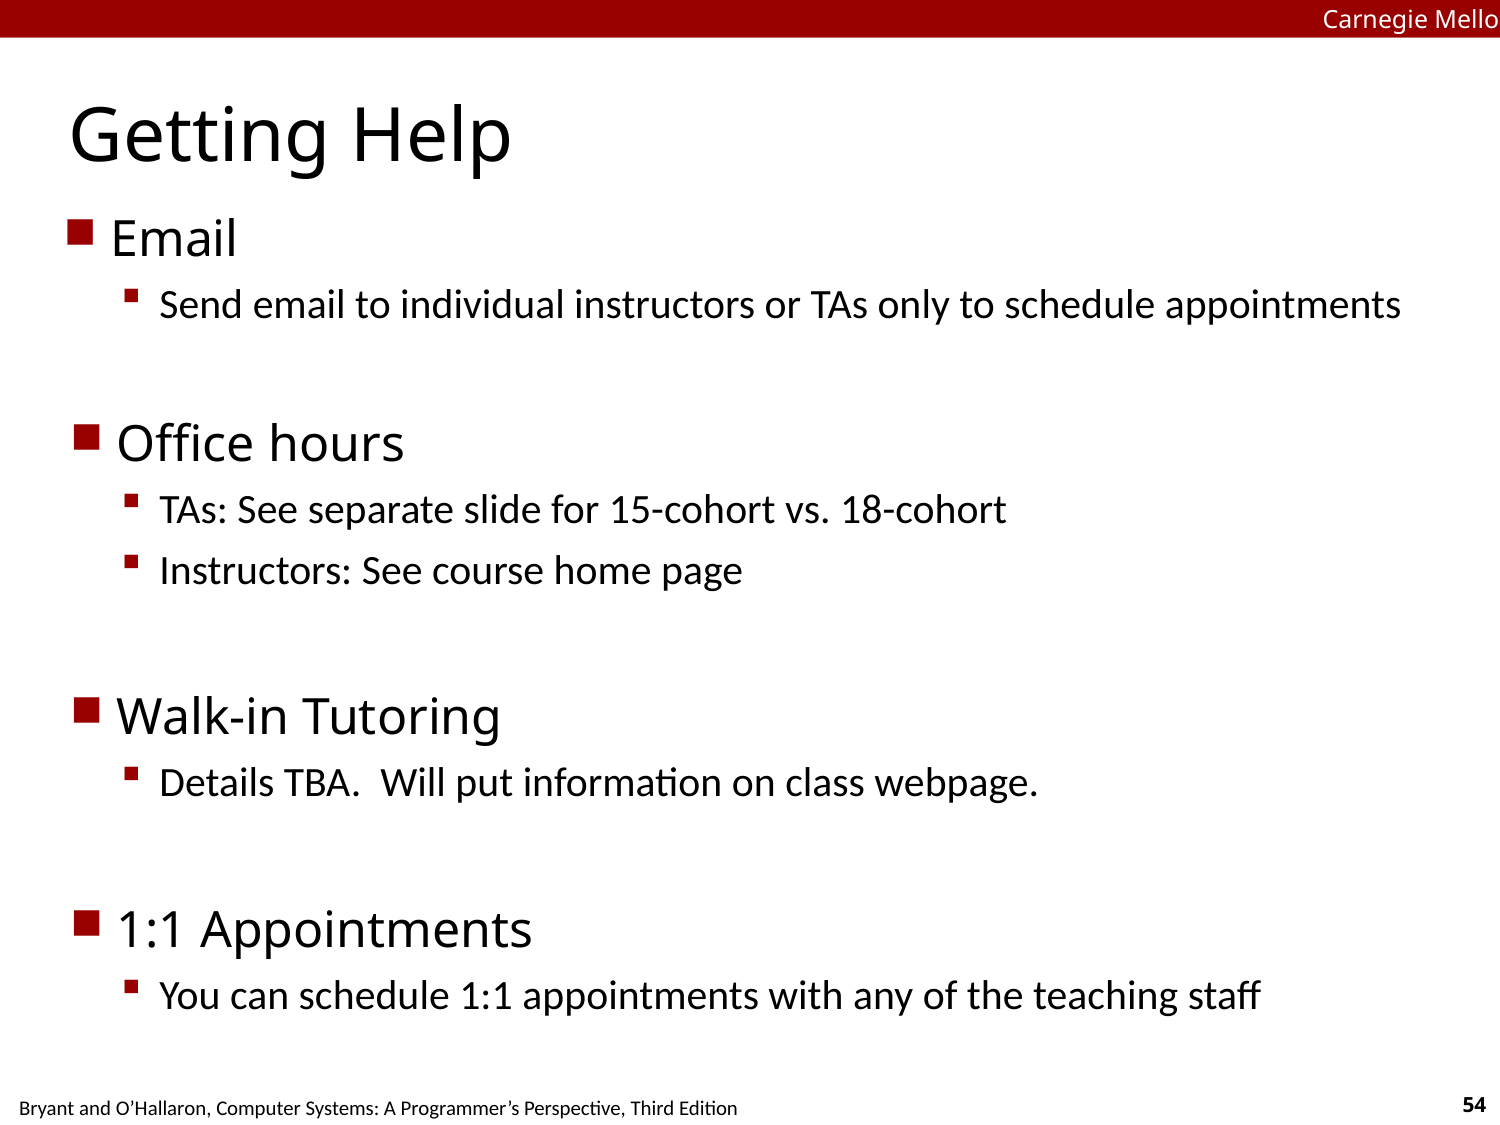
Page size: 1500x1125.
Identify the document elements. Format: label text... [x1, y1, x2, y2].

text_box [0, 0, 1500, 38]
text_box Carnegie Mellon [1322, 3, 1500, 33]
title Getting Help [62, 41, 1438, 199]
list Email Send email to individual instructors or TAs only to schedule appointments Office hours TAs: See separate slide for 15-cohort vs. 18-cohort Instructors: See course home page Walk-in Tutoring Details TBA. Will put information on class webpage. 1:1 Appointments You can schedule 1:1 appointments with any of the teaching staff [62, 199, 1463, 1092]
